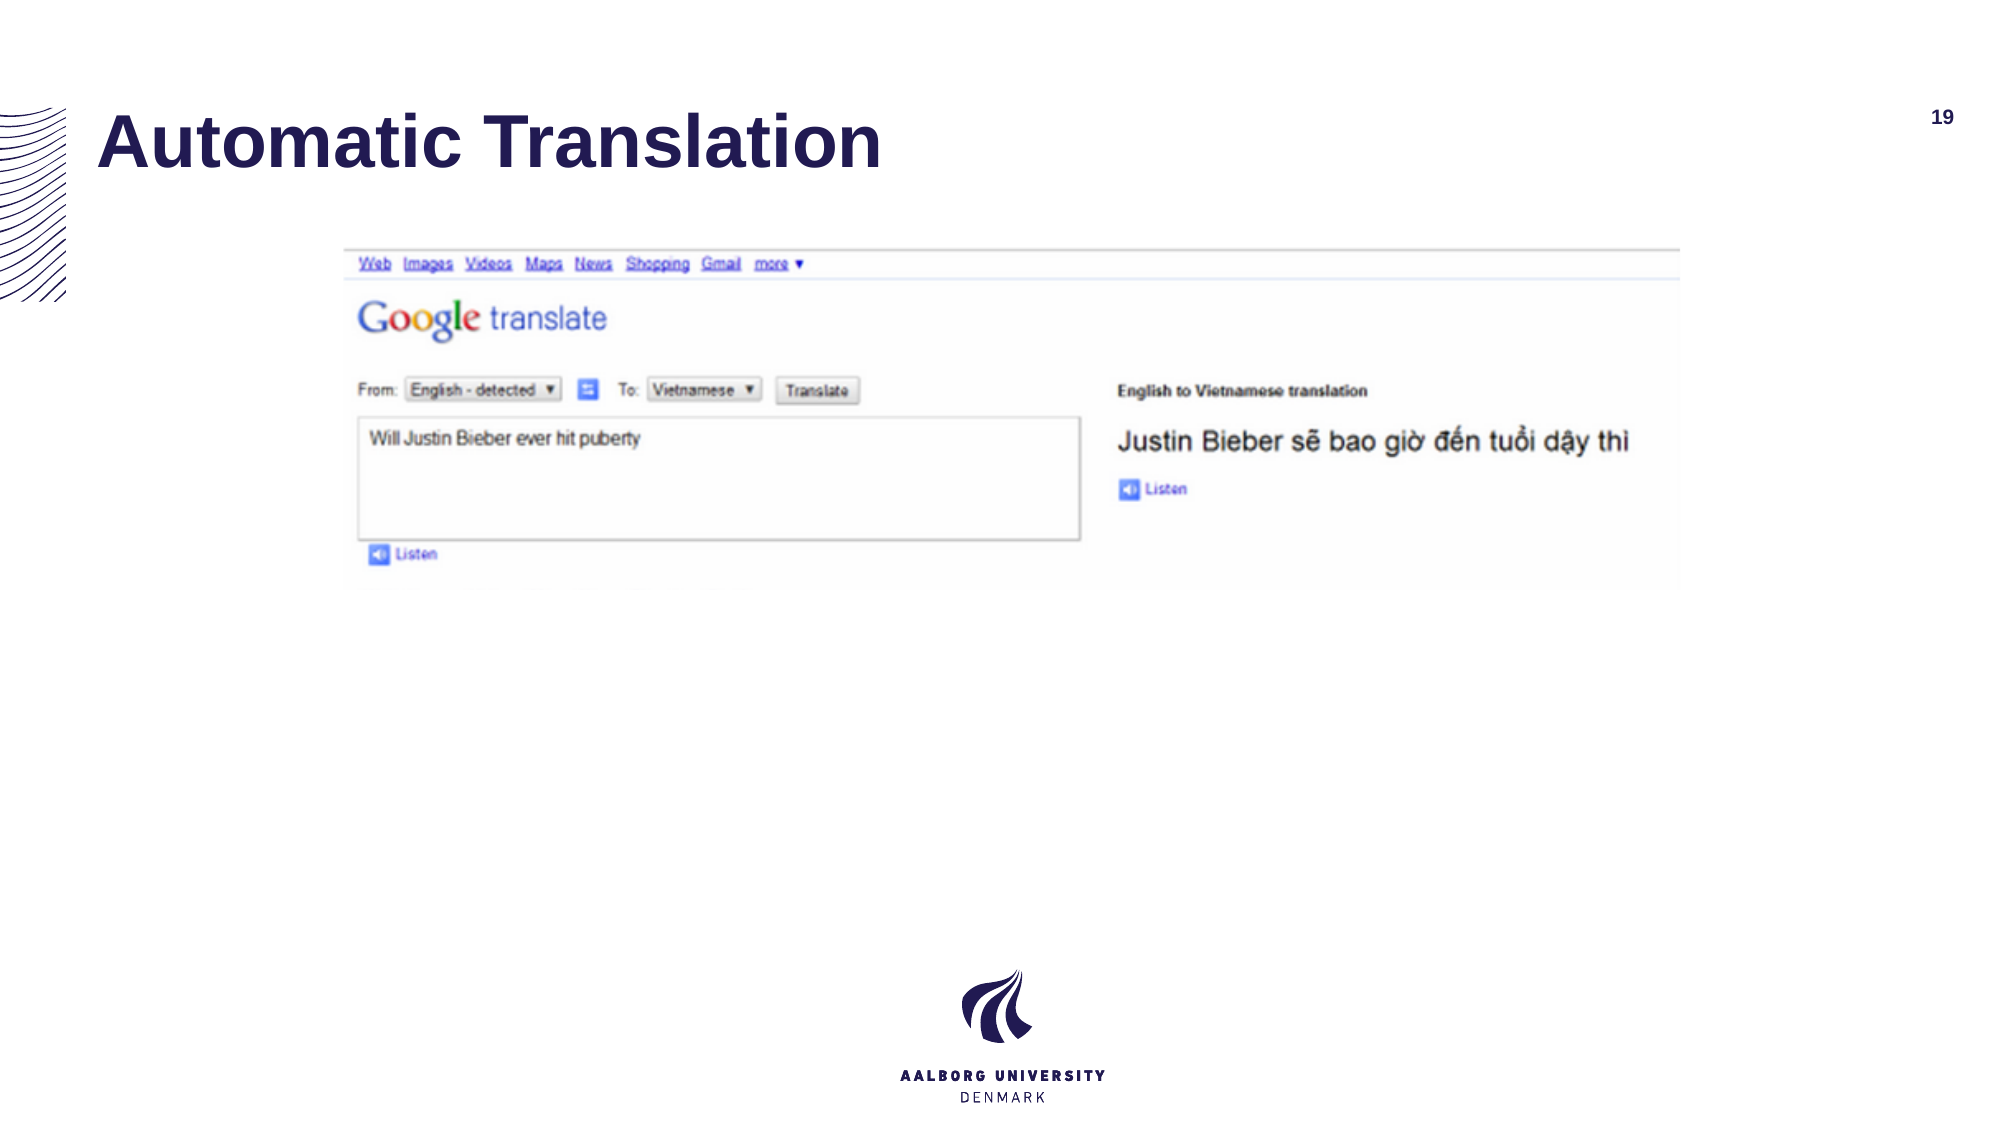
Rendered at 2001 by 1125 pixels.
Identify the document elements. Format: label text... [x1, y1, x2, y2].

slide_number ‹#› [1860, 97, 1954, 135]
title Automatic Translation [96, 60, 935, 303]
picture [319, 233, 1681, 590]
